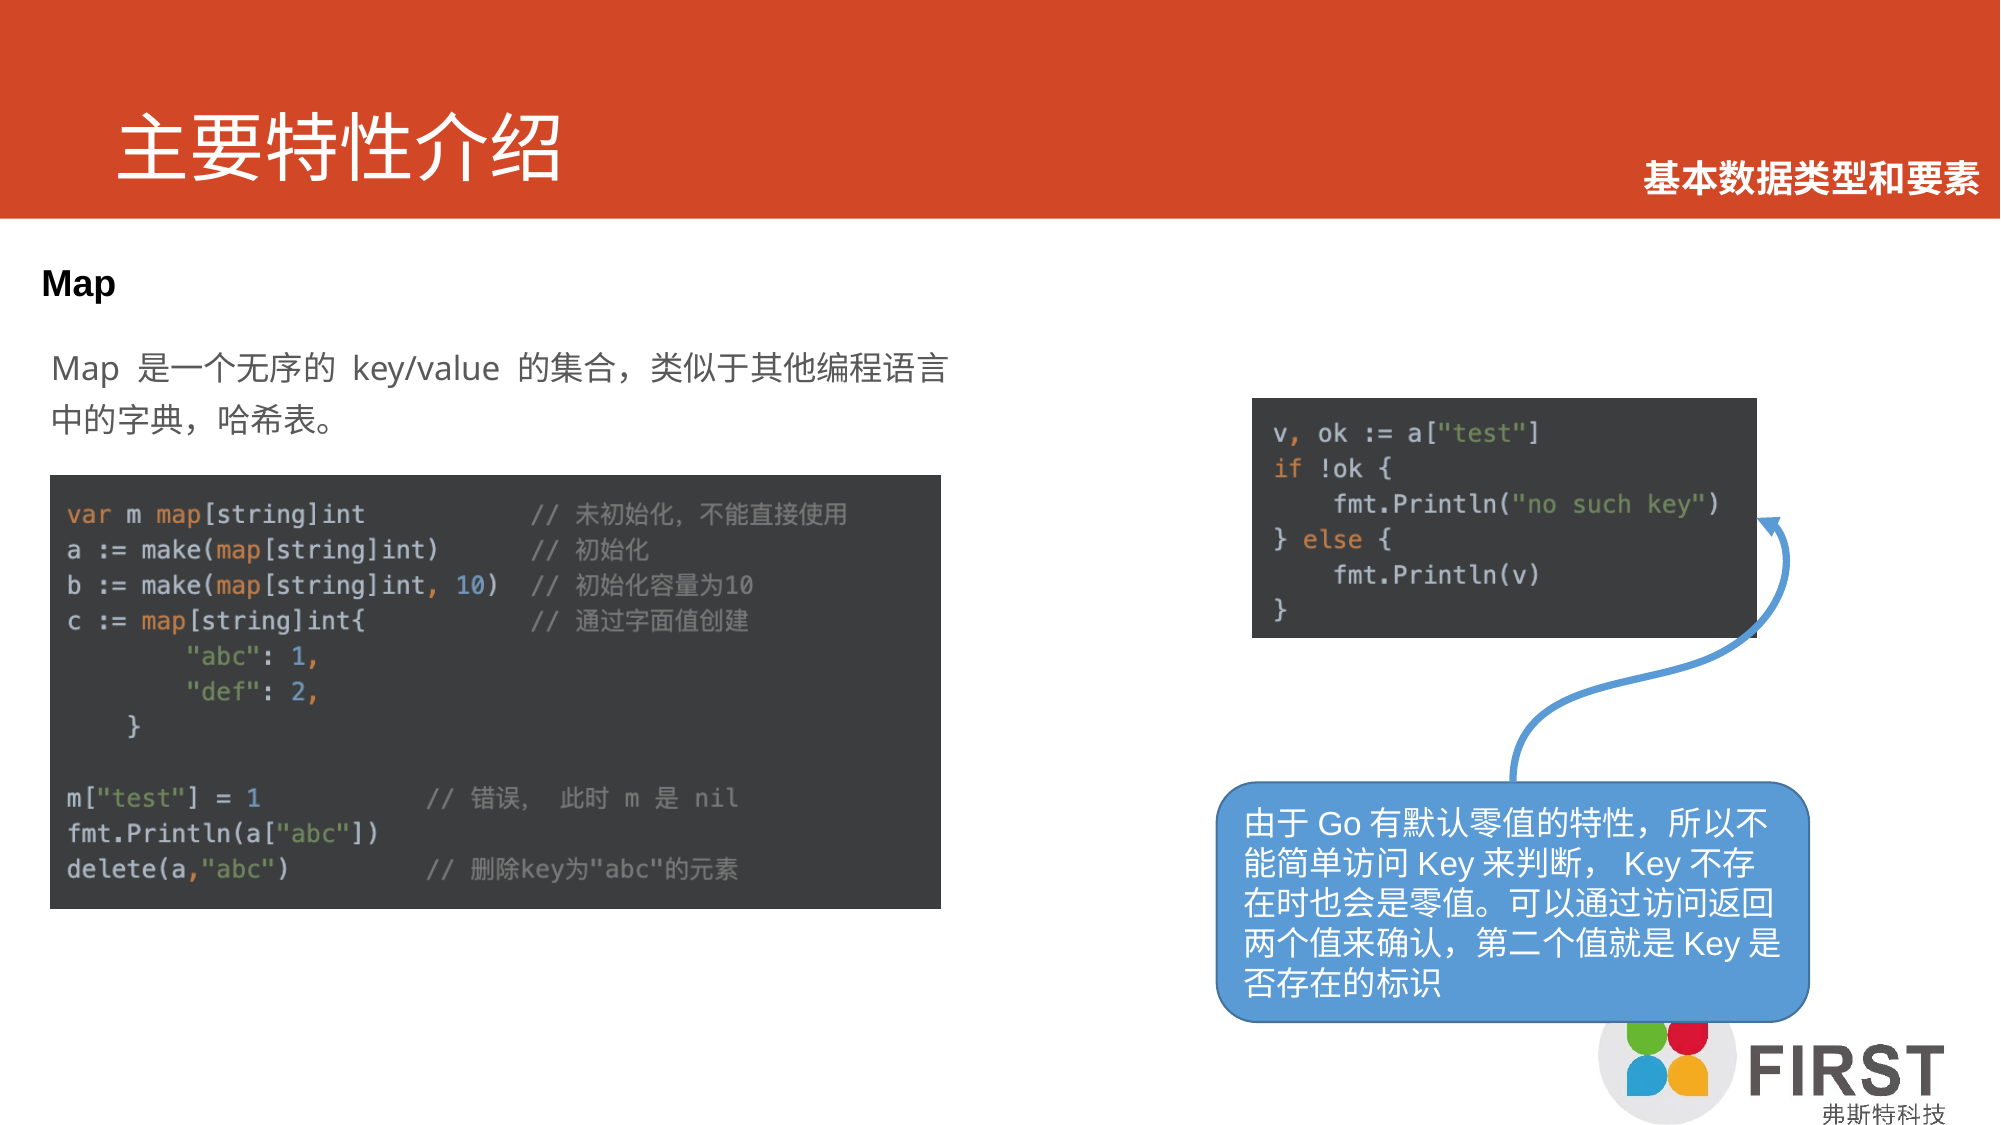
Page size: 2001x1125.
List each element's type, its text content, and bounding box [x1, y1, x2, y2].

picture [50, 475, 941, 909]
picture [1252, 398, 1757, 638]
text_box Map [26, 251, 435, 311]
text_box 由于Go有默认零值的特性，所以不能简单访问Key来判断，Key不存在时也会是零值。可以通过访问返回两个值来确认，第二个值就是Key是否存在的标识 [1215, 781, 1811, 1024]
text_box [1502, 528, 1767, 772]
picture [1543, 985, 2000, 1125]
title 主要特性介绍 [99, 0, 1119, 199]
text_box 基本数据类型和要素 [1516, 147, 1997, 253]
list Map 是一个无序的 key/value 的集合，类似于其他编程语言中的字典，哈希表。 [50, 335, 967, 476]
